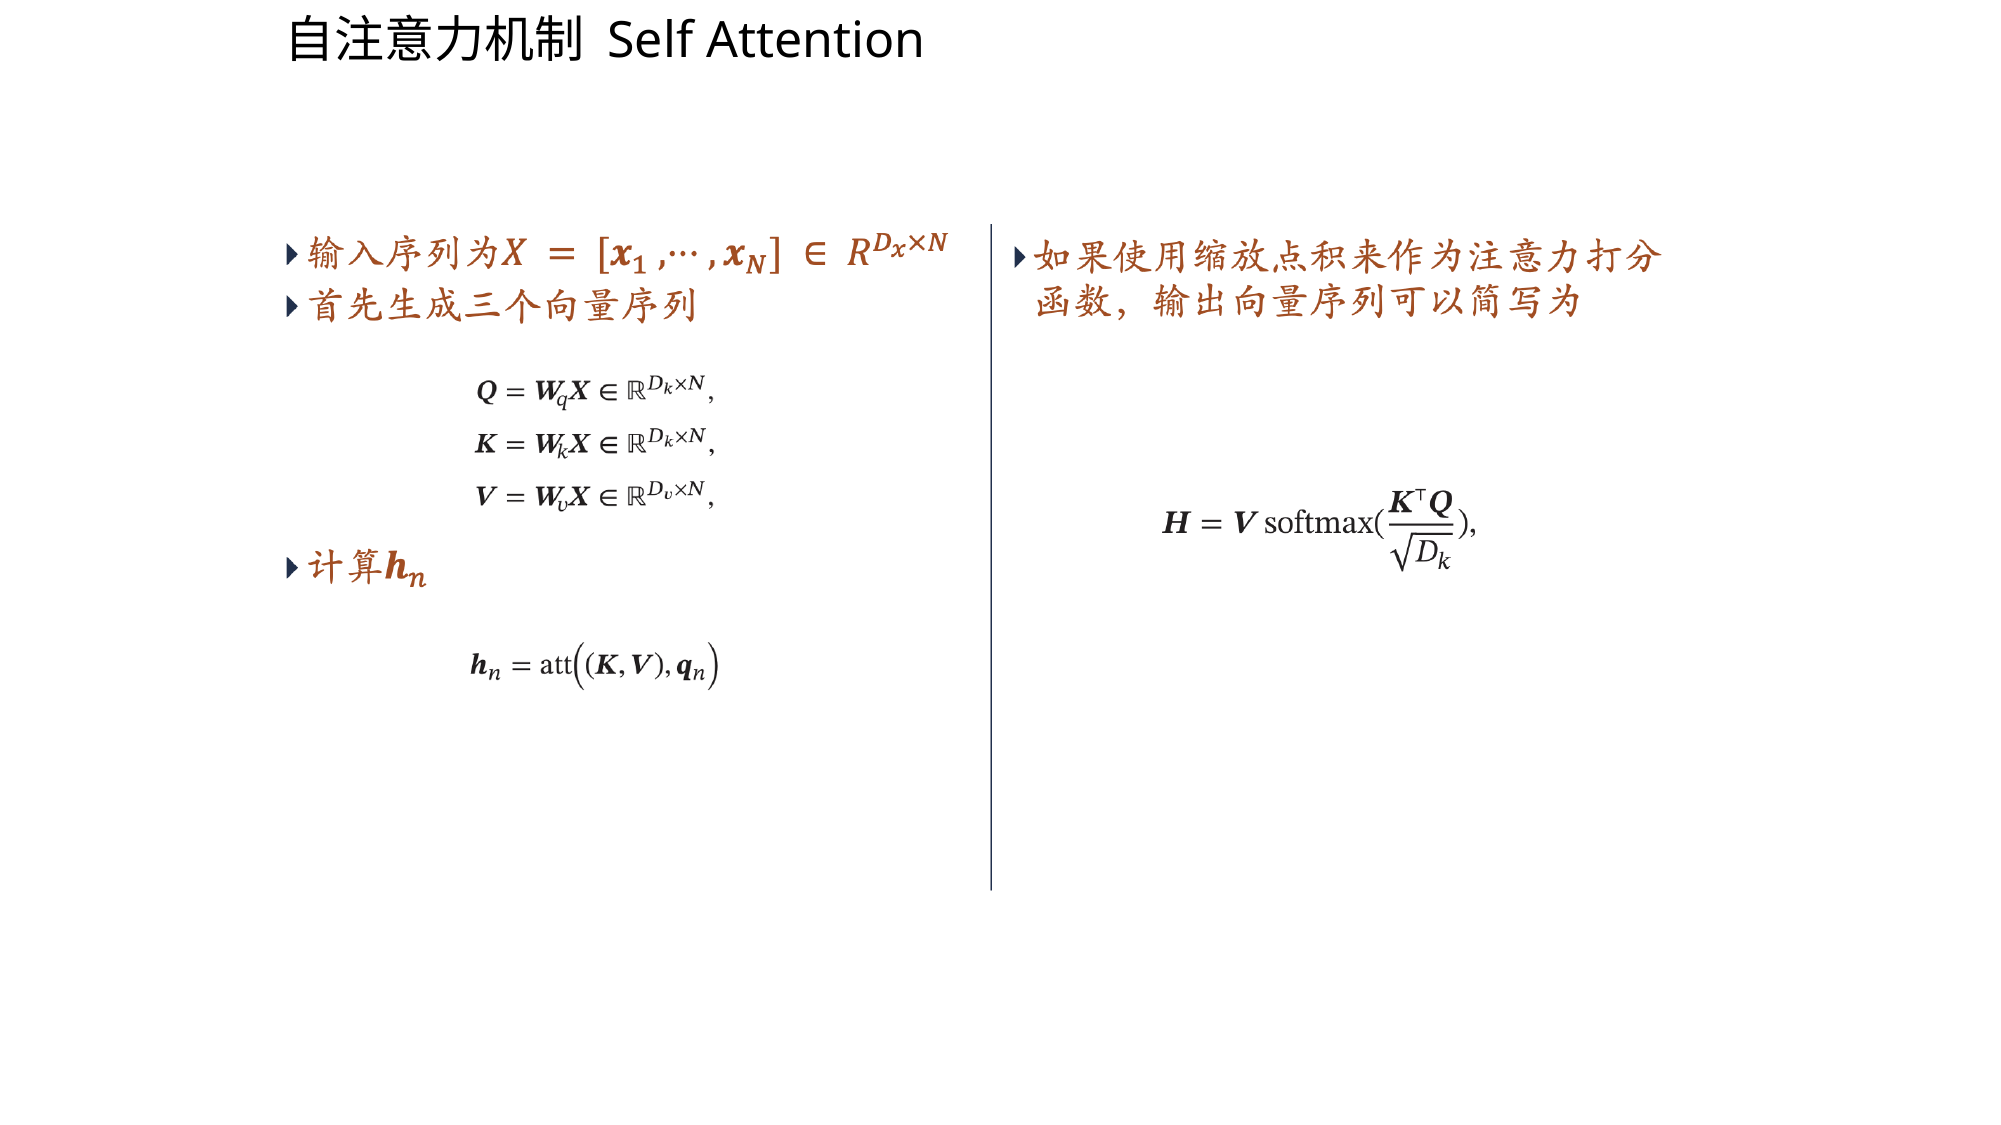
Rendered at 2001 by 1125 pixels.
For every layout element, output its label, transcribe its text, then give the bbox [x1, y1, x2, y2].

title 自注意力机制 Self Attention [282, 12, 1465, 203]
picture [268, 224, 1732, 900]
